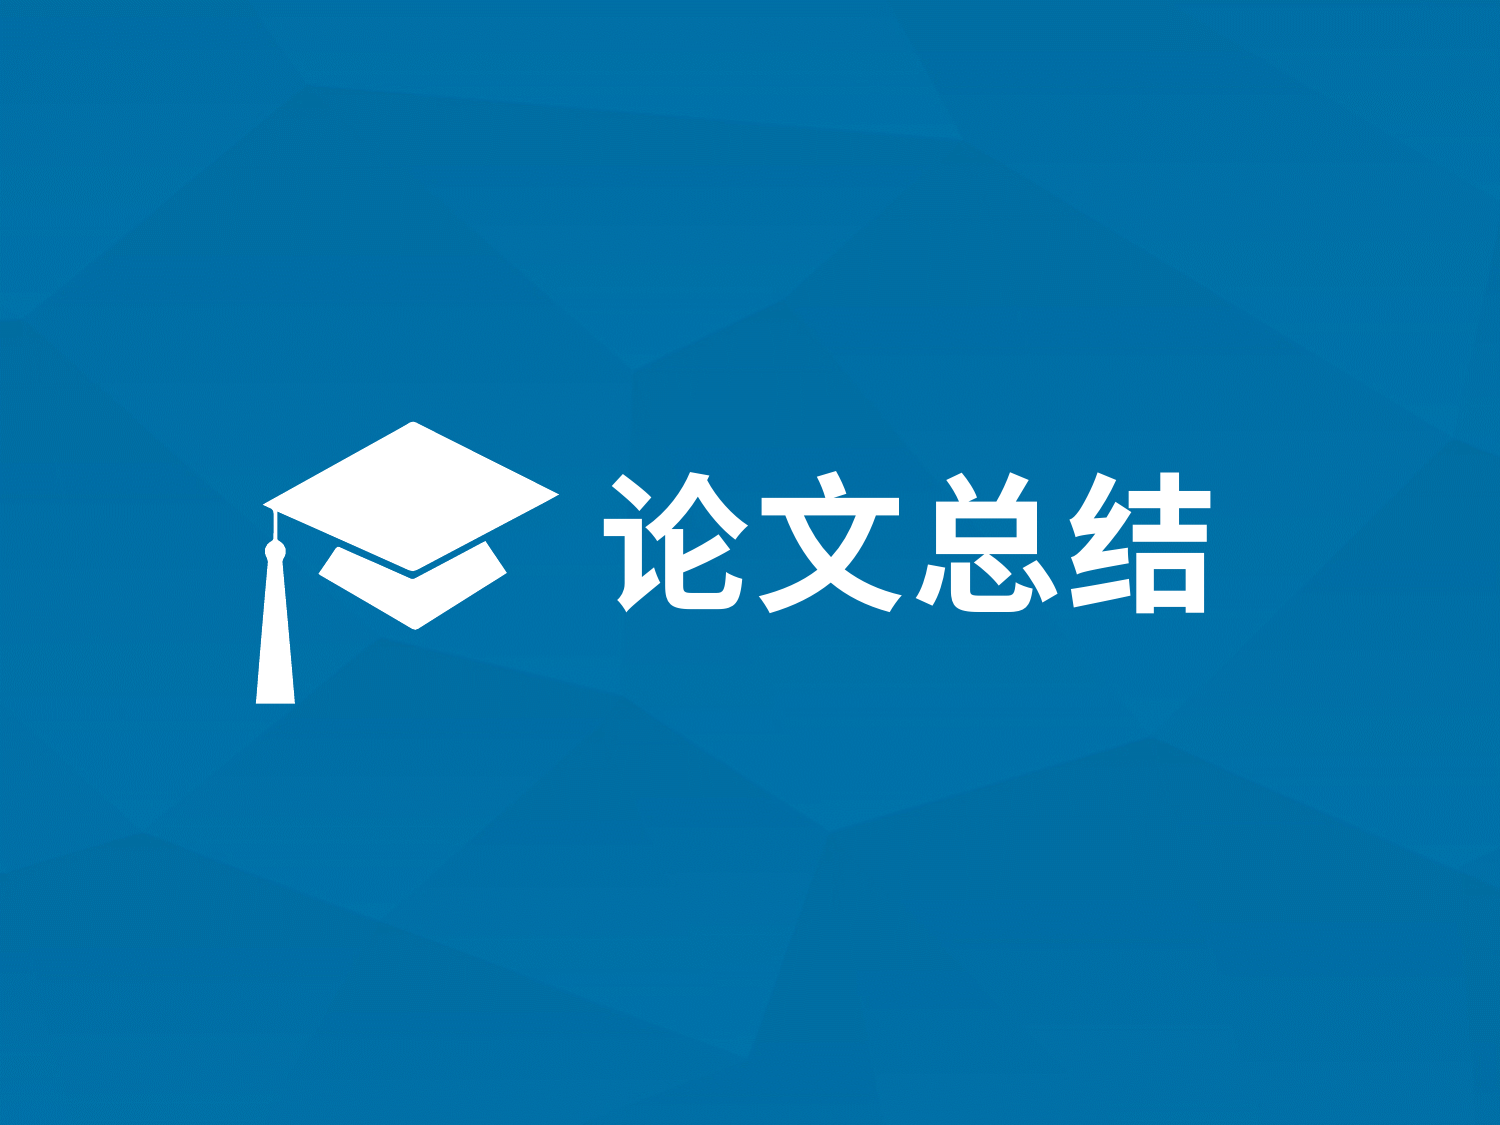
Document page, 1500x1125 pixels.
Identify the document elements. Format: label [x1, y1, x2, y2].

text_box [255, 421, 1245, 704]
